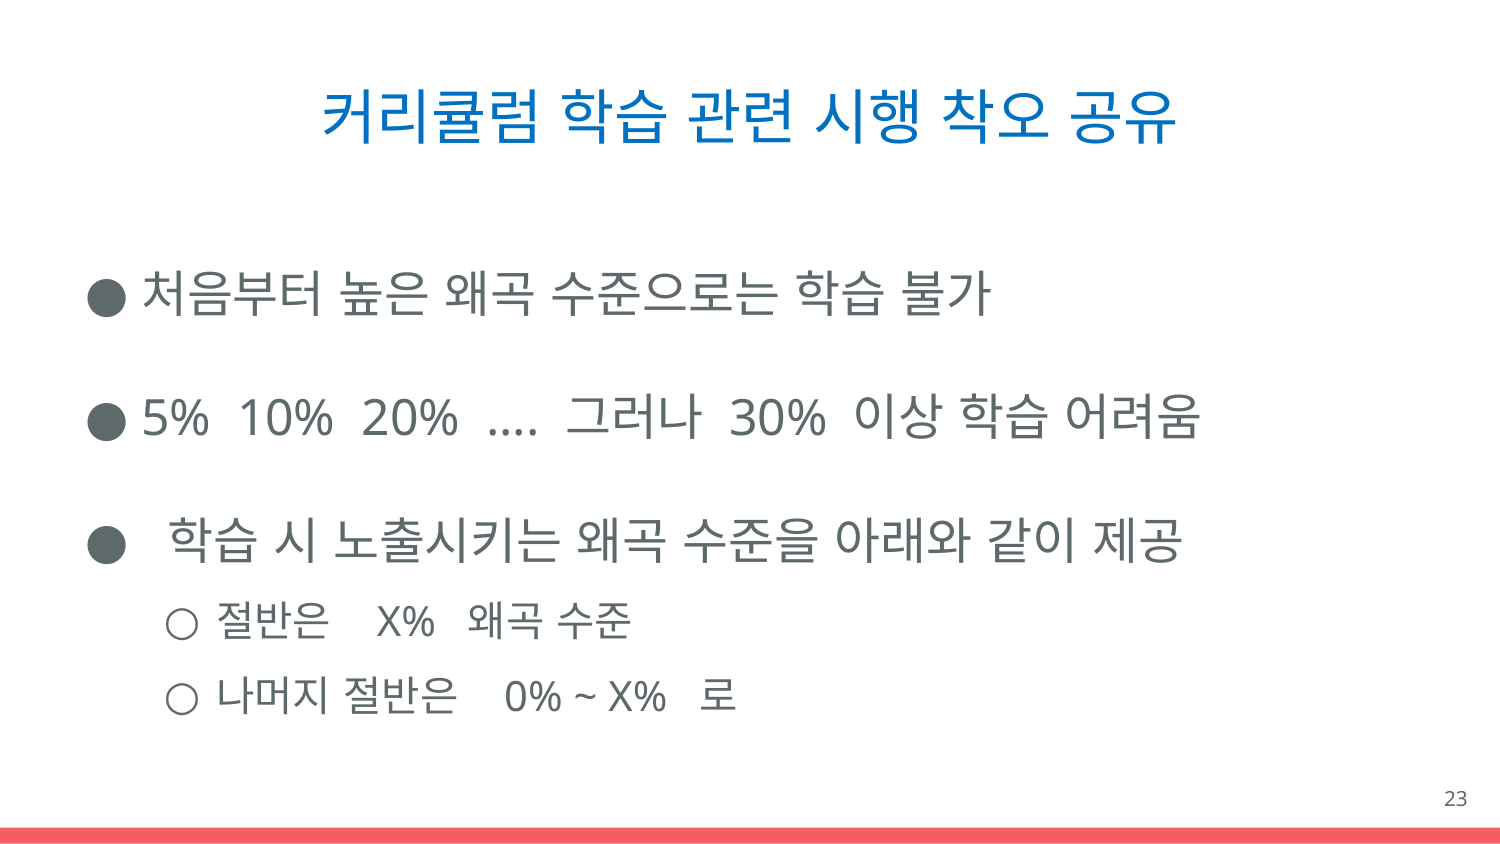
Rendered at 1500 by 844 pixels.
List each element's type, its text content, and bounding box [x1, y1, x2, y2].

title 커리큘럼 학습 관련 시행 착오 공유 [51, 64, 1449, 167]
slide_number 23 [1392, 767, 1483, 833]
